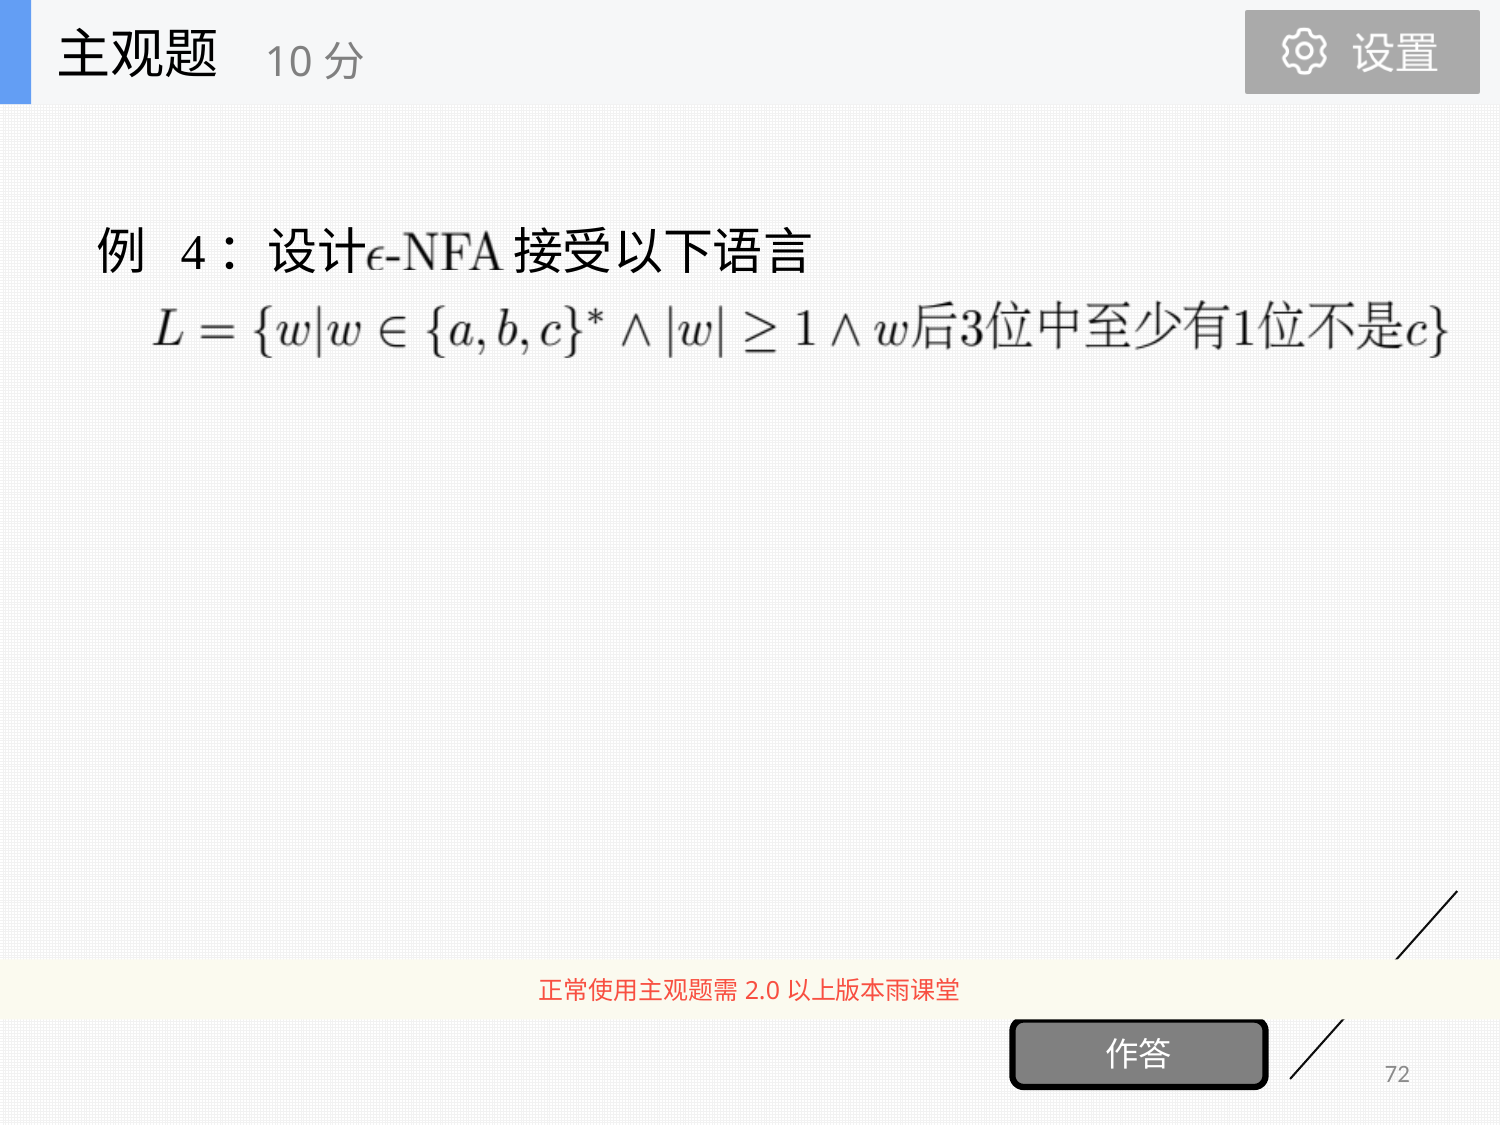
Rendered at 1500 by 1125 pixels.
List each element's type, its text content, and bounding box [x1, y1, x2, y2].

text_box 作答 [1010, 1022, 1268, 1090]
picture [49, 299, 1500, 359]
text_box 正常使用主观题需2.0以上版本雨课堂 [0, 957, 1500, 1022]
slide_number 72 [1074, 1042, 1425, 1103]
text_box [81, 211, 1433, 288]
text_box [0, 0, 1500, 105]
picture [1245, 10, 1480, 94]
